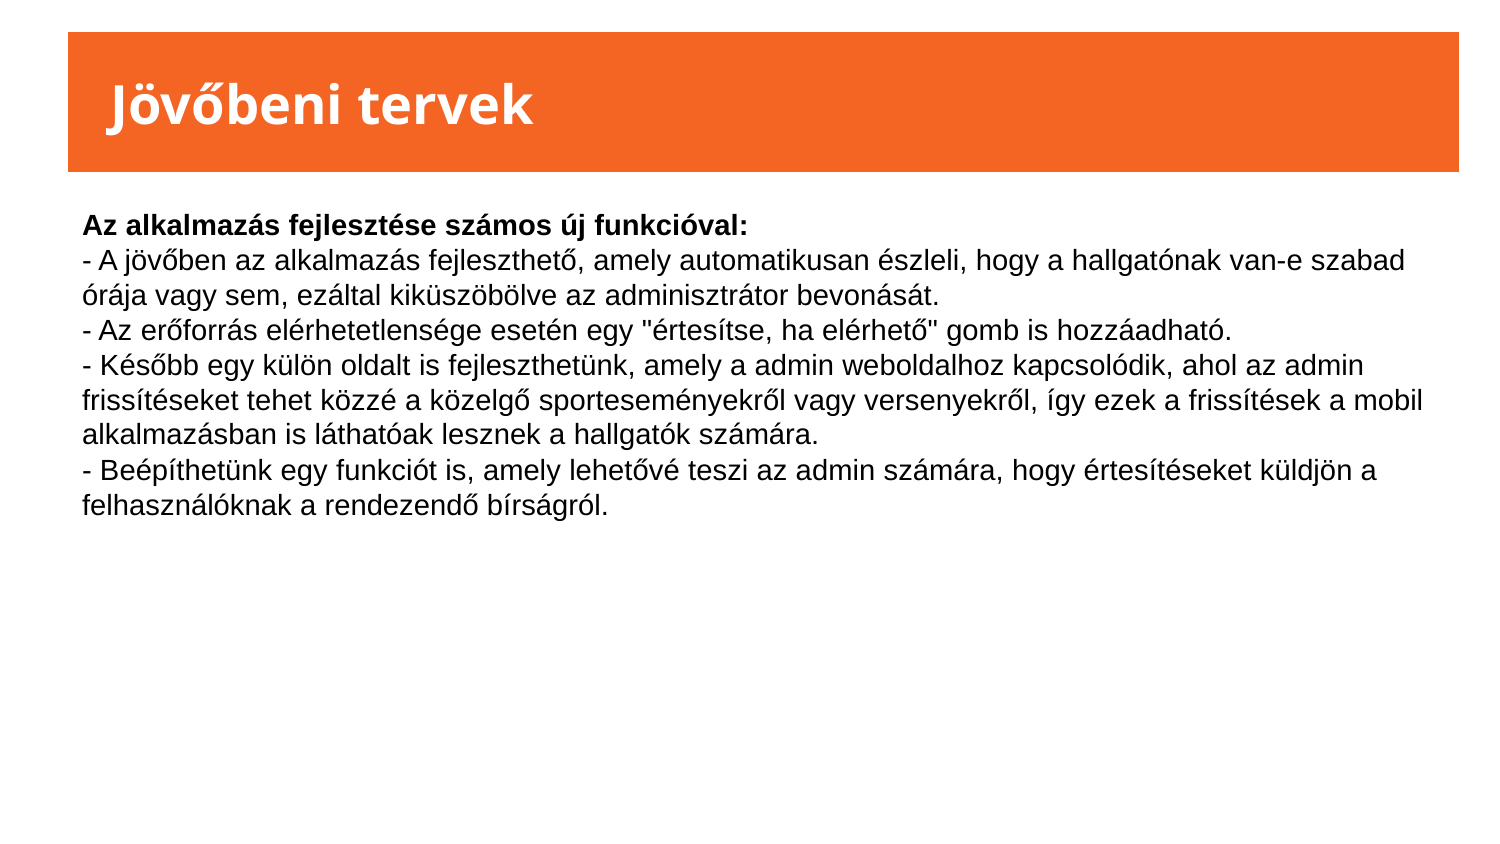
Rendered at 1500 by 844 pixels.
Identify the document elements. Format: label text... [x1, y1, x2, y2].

text_box Az alkalmazás fejlesztése számos új funkcióval: - A jövőben az alkalmazás fejleszthető, amely automatikusan észleli, hogy a hallgatónak van-e szabad órája vagy sem, ezáltal kiküszöbölve az adminisztrátor bevonását. - Az erőforrás elérhetetlensége esetén egy "értesítse, ha elérhető" gomb is hozzáadható. - Később egy külön oldalt is fejleszthetünk, amely a admin weboldalhoz kapcsolódik, ahol az admin frissítéseket tehet közzé a közelgő sporteseményekről vagy versenyekről, így ezek a frissítések a mobil alkalmazásban is láthatóak lesznek a hallgatók számára. - Beépíthetünk egy funkciót is, amely lehetővé teszi az admin számára, hogy értesítéseket küldjön a felhasználóknak a rendezendő bírságról. [67, 191, 1460, 818]
title Jövőbeni tervek [67, 31, 1460, 174]
